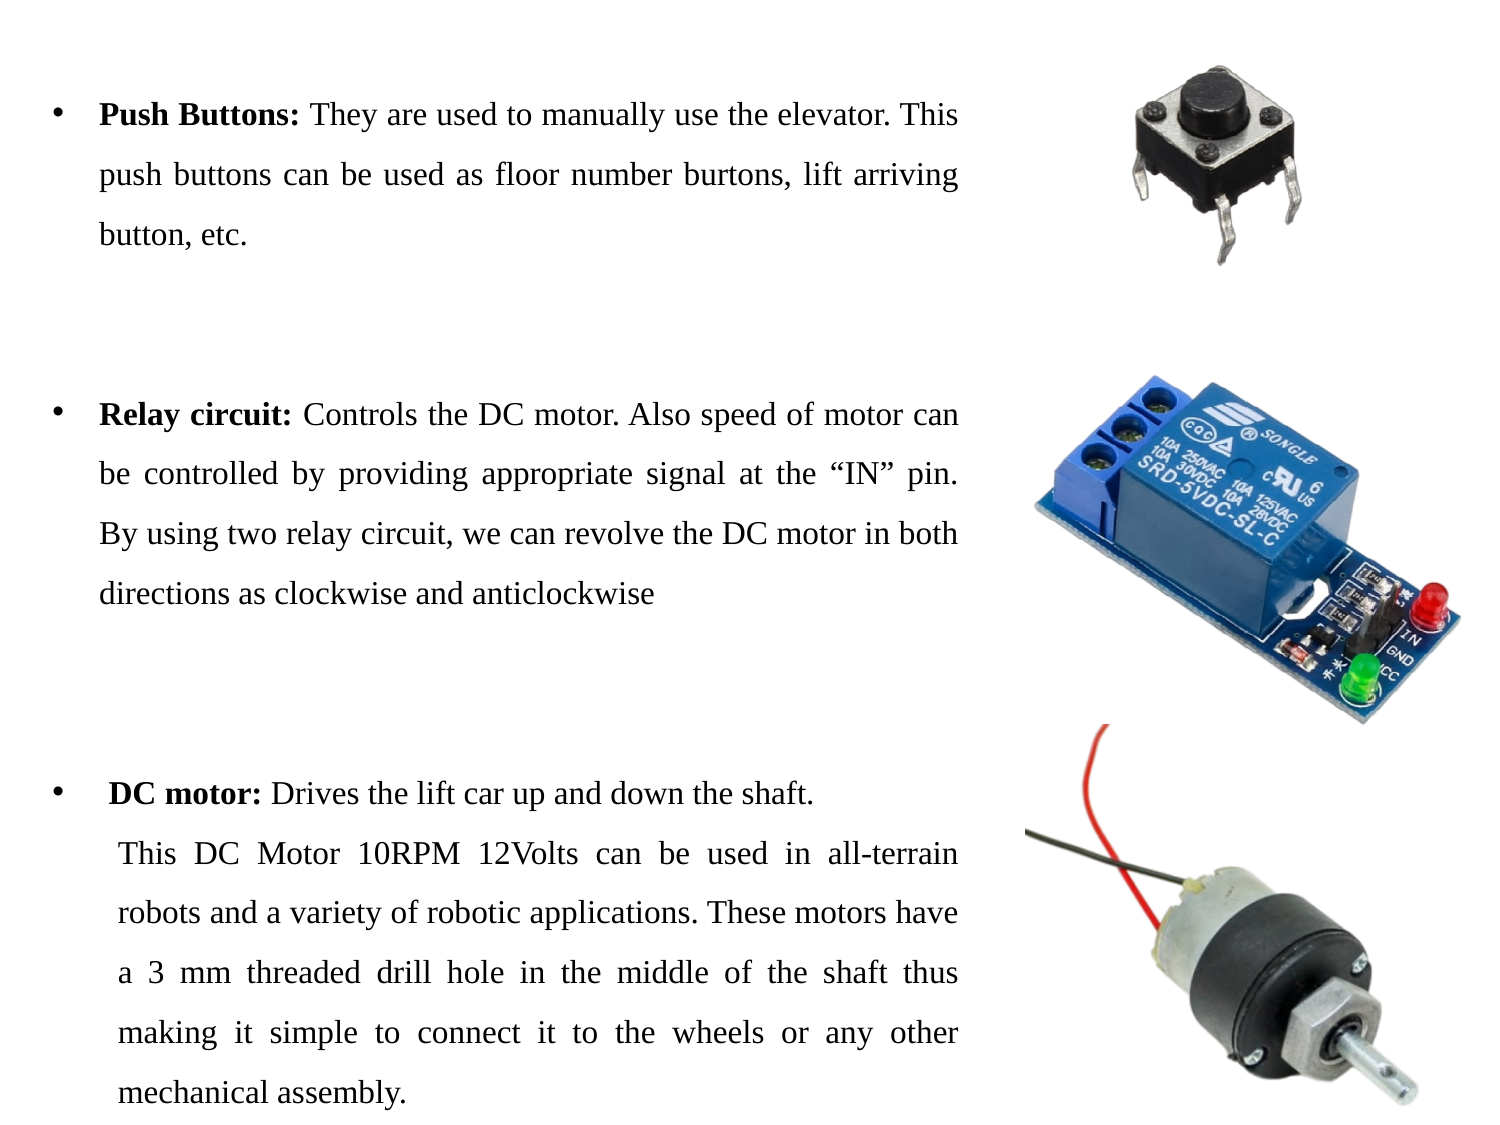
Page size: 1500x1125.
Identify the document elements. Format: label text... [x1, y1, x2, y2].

picture [996, 312, 1500, 1125]
text_box Push Buttons: They are used to manually use the elevator. This push buttons can be used as floor number burtons, lift arriving button, etc. Relay circuit: Controls the DC motor. Also speed of motor can be controlled by providing appropriate signal at the “IN” pin. By using two relay circuit, we can revolve the DC motor in both directions as clockwise and anticlockwise DC motor: Drives the lift car up and down the shaft. This DC Motor 10RPM 12Volts can be used in all-terrain robots and a variety of robotic applications. These motors have a 3 mm threaded drill hole in the middle of the shaft thus making it simple to connect it to the wheels or any other mechanical assembly. [37, 24, 975, 1125]
picture [1112, 62, 1317, 267]
